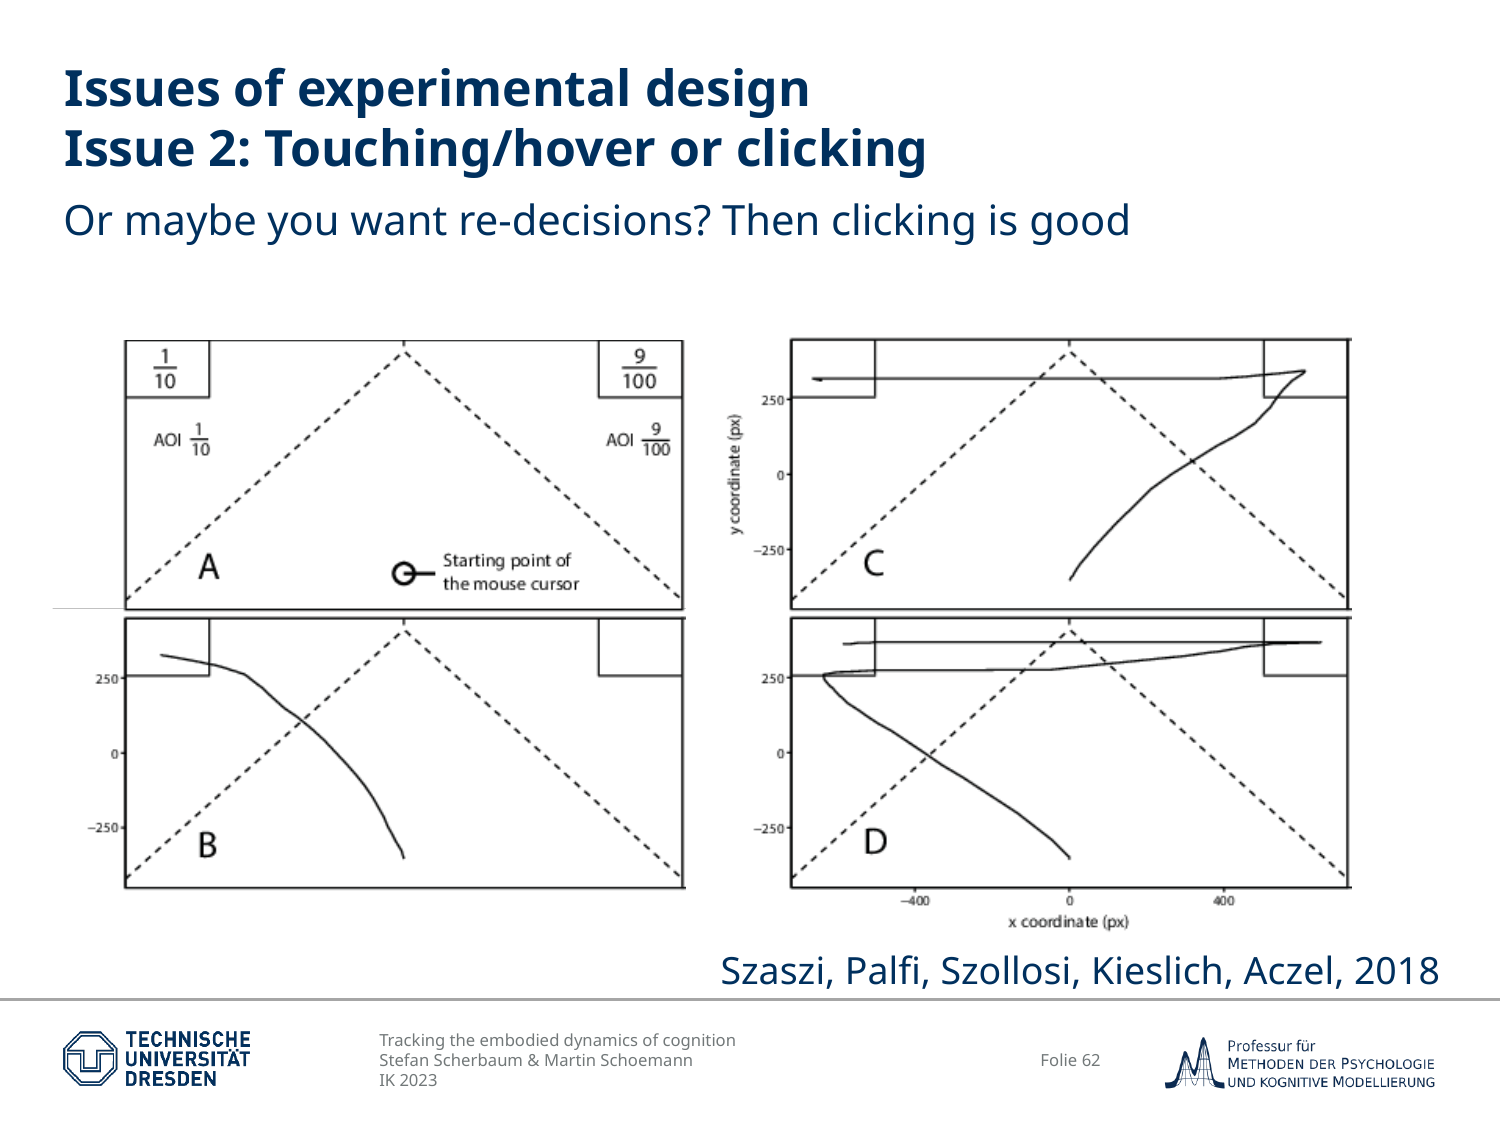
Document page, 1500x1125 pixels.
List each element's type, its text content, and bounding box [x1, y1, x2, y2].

title Issues of experimental design Issue 2: Touching/hover or clicking [64, 56, 1437, 190]
list Or maybe you want re-decisions? Then clicking is good [63, 193, 1437, 892]
picture [63, 1031, 250, 1086]
picture [1164, 1035, 1437, 1090]
picture [52, 340, 686, 892]
text_box Szaszi, Palfi, Szollosi, Kieslich, Aczel, 2018 [705, 939, 1456, 1000]
picture [718, 336, 1352, 941]
